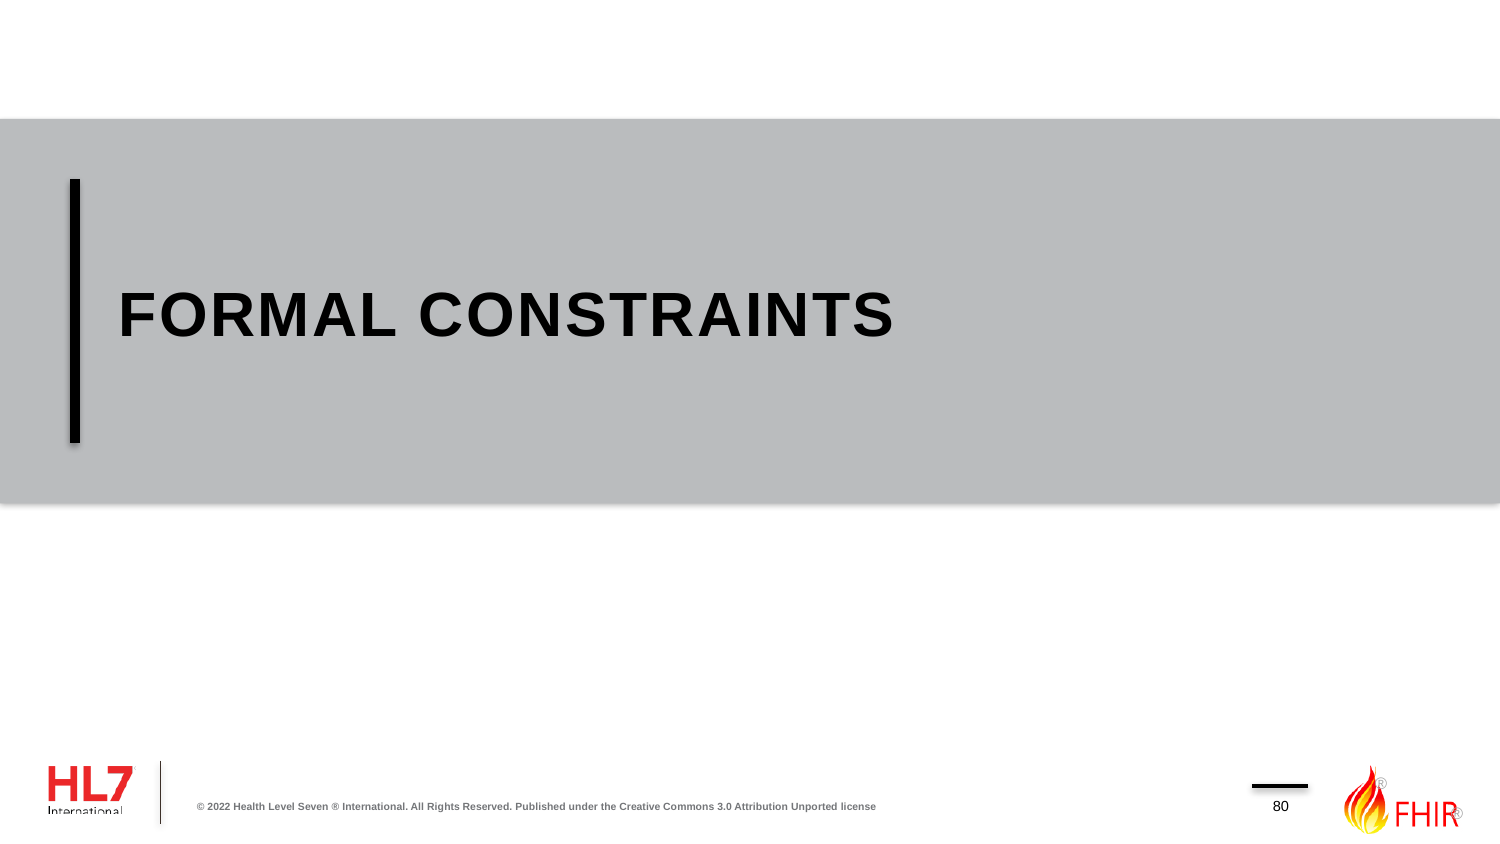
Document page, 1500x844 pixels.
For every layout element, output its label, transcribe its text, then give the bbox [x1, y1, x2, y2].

title Formal constraints [118, 144, 1441, 478]
slide_number 80 [1258, 786, 1304, 814]
footer © 2022 Health Level Seven ® International. All Rights Reserved. Published under the Creative Commons 3.0 Attribution Unported license [196, 786, 941, 813]
picture [1339, 760, 1463, 837]
